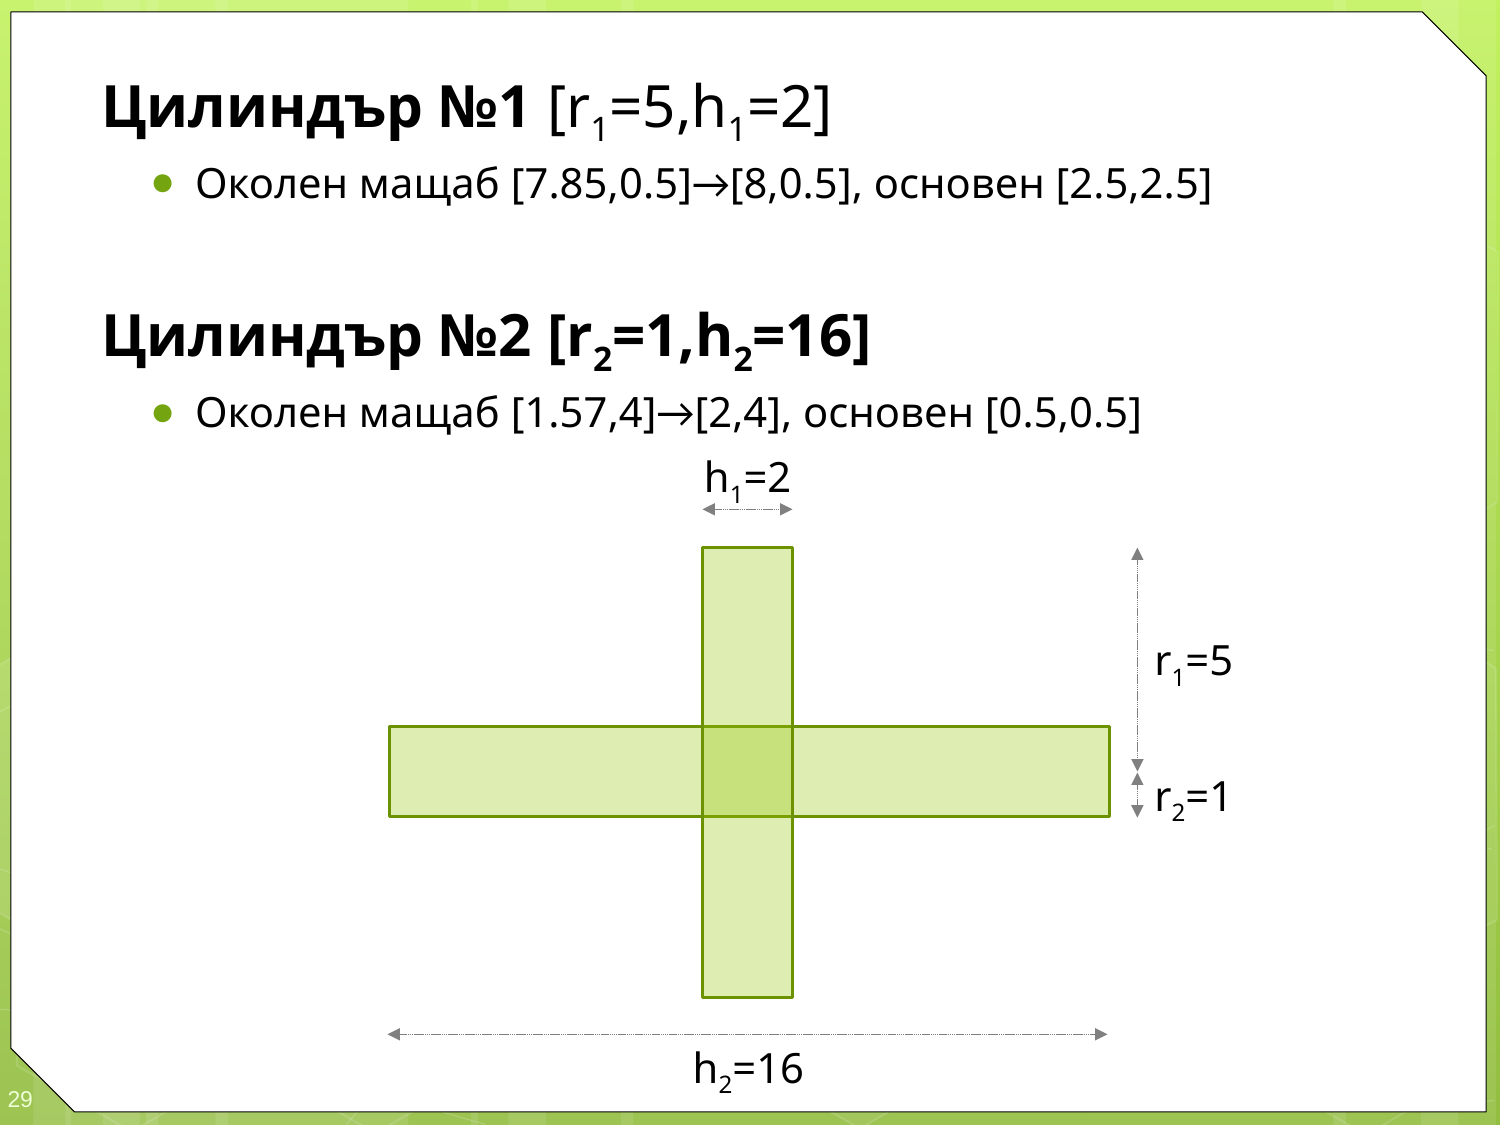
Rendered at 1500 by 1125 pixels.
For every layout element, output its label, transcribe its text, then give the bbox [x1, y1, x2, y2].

text_box h1=2 [689, 443, 807, 516]
text_box r1=5 [1141, 626, 1265, 699]
text_box r2=1 [1139, 762, 1257, 834]
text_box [389, 547, 1110, 998]
list Цилиндър №1 [r1=5,h1=2] Околен мащаб [7.85,0.5]→[8,0.5], основен [2.5,2.5] Цилиндър №2 [r2=1,h2=16] Околен мащаб [1.57,4]→[2,4], основен [0.5,0.5] [75, 61, 1488, 1113]
text_box h2=16 [662, 1043, 835, 1106]
